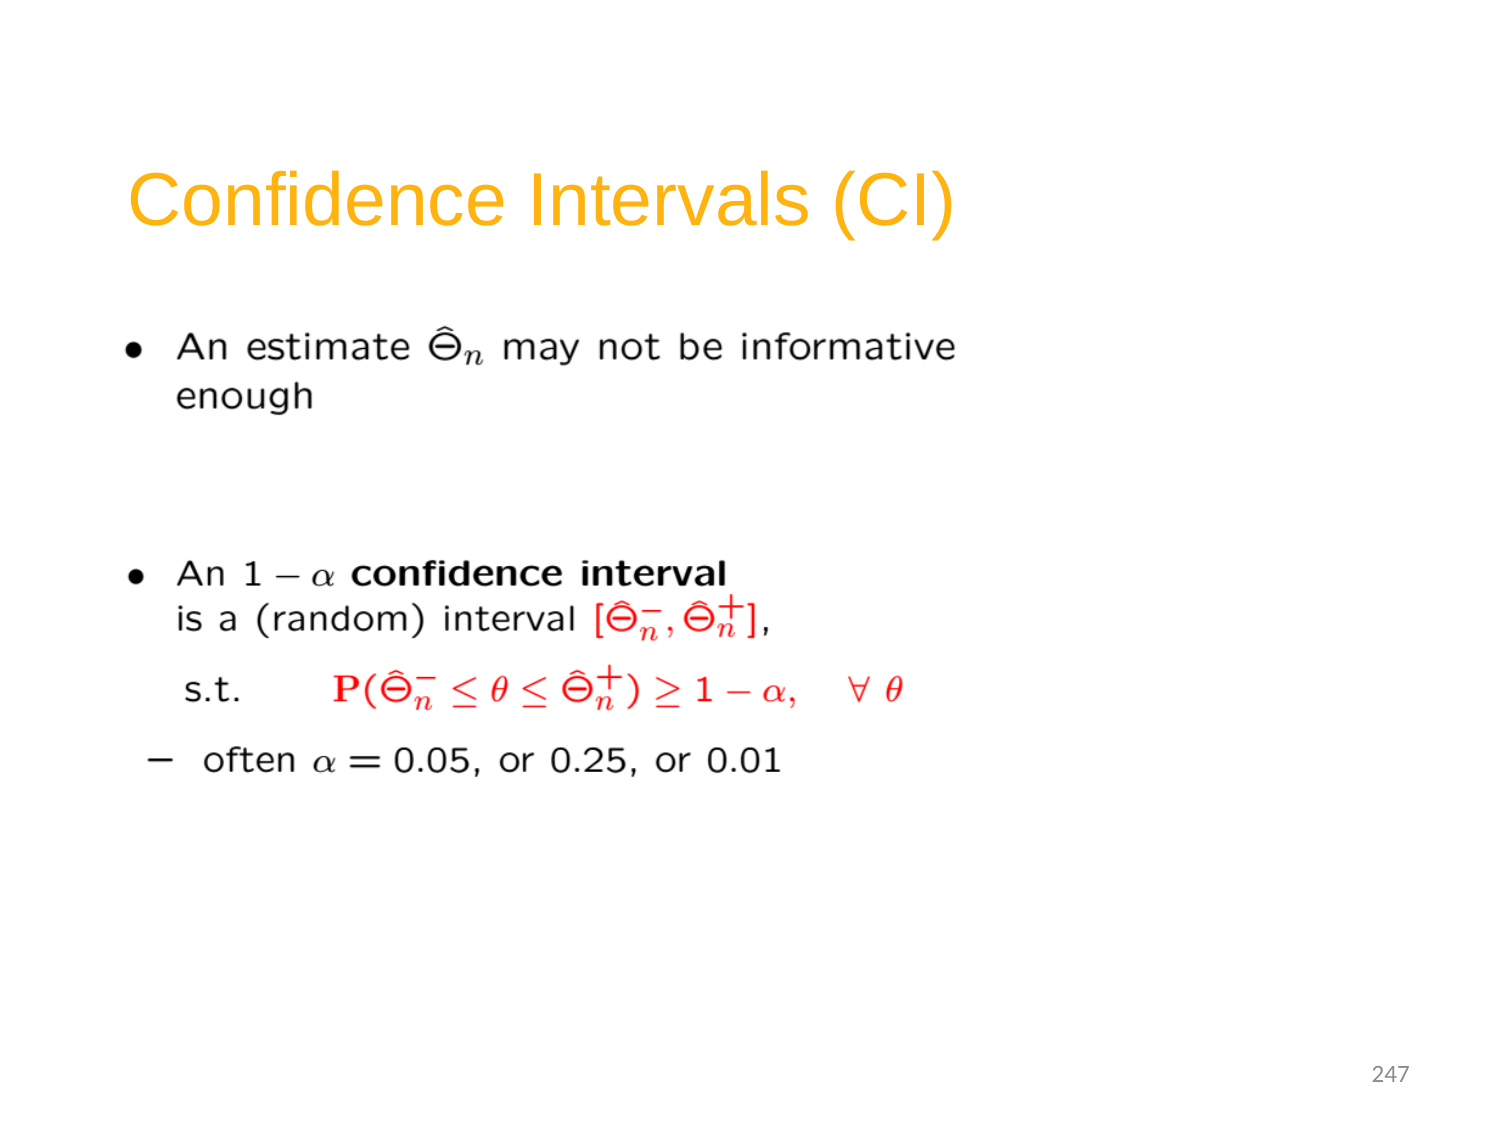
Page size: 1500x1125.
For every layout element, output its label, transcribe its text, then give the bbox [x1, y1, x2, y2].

picture [118, 537, 982, 790]
picture [112, 304, 988, 450]
title Confidence Intervals (CI) [112, 12, 1388, 379]
slide_number 247 [1074, 1042, 1425, 1103]
